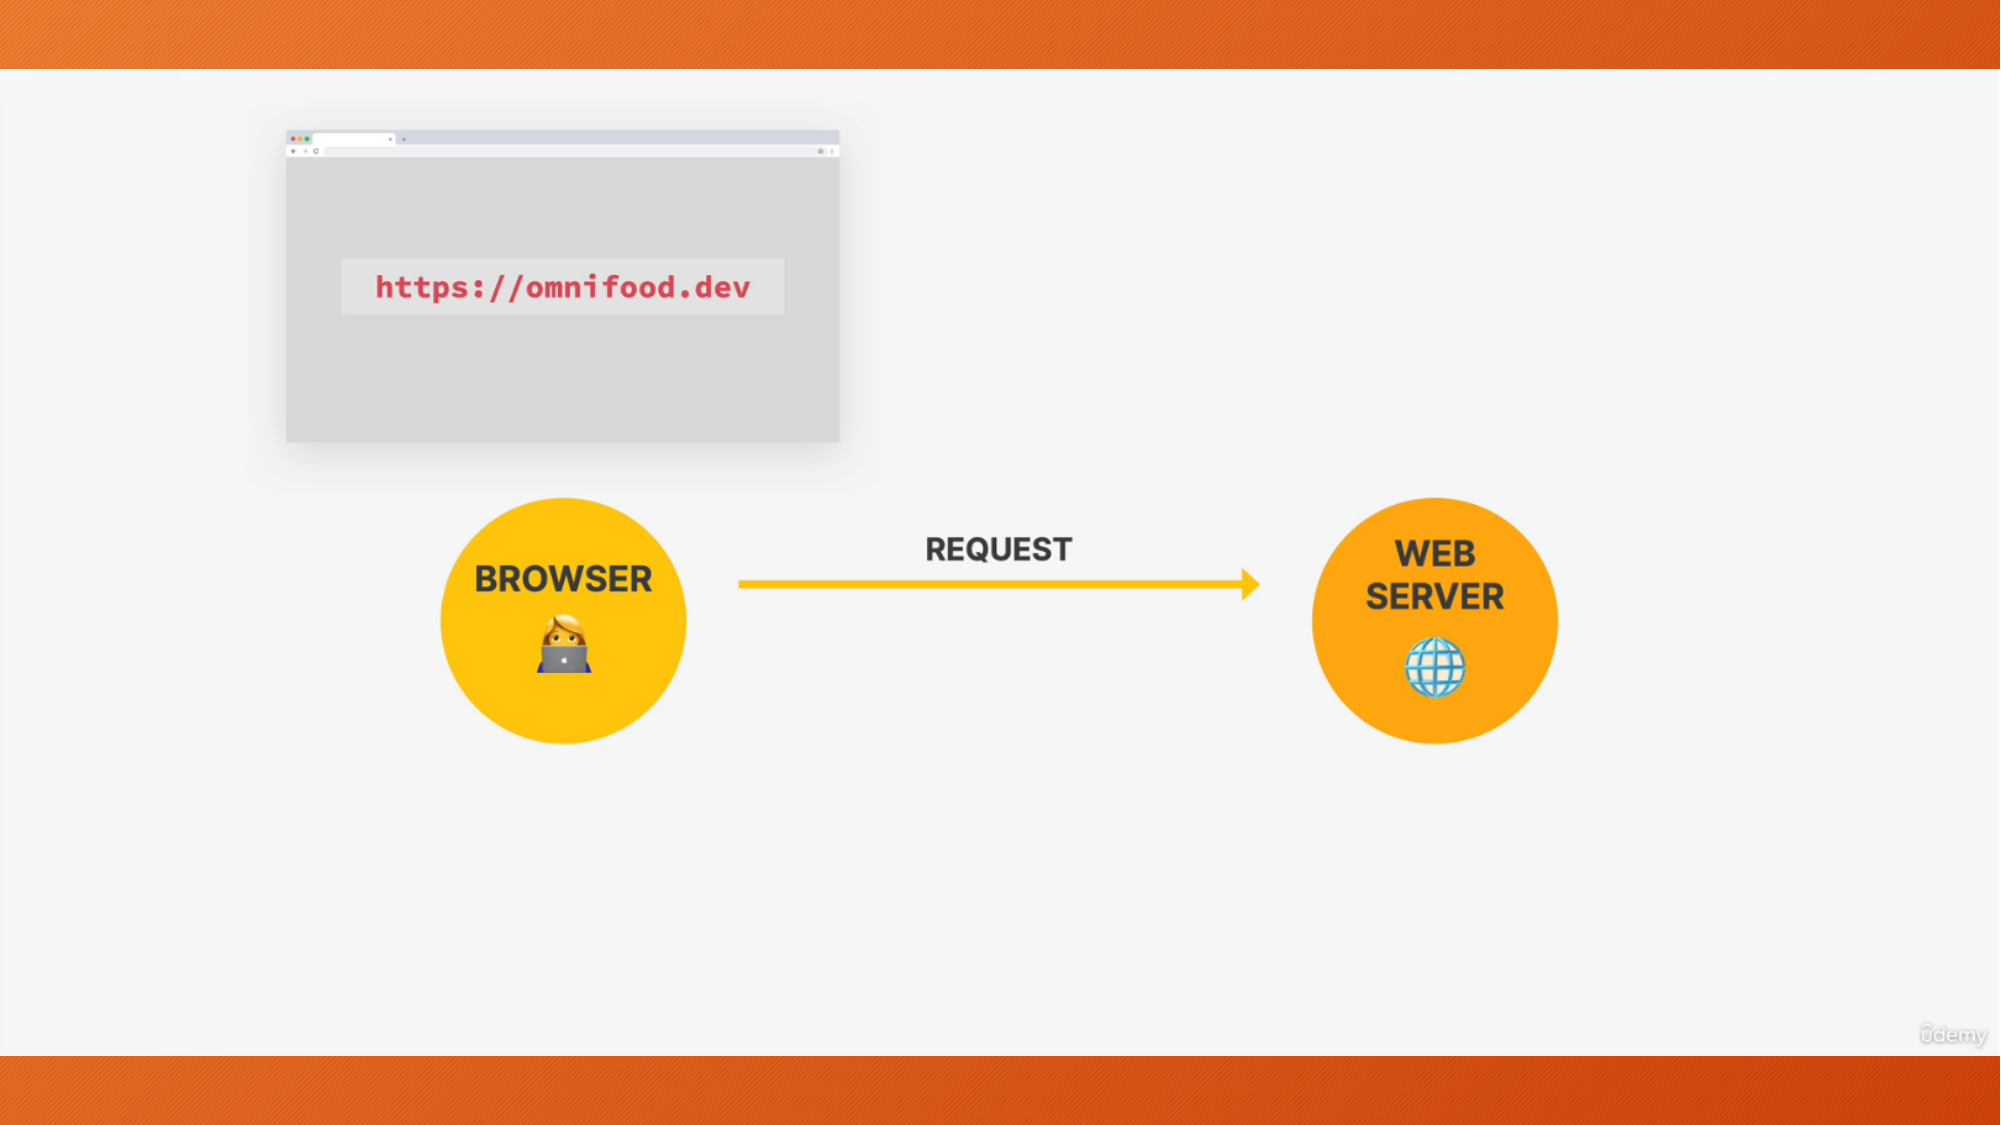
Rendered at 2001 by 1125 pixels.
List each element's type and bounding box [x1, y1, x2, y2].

picture [0, 69, 2000, 1056]
